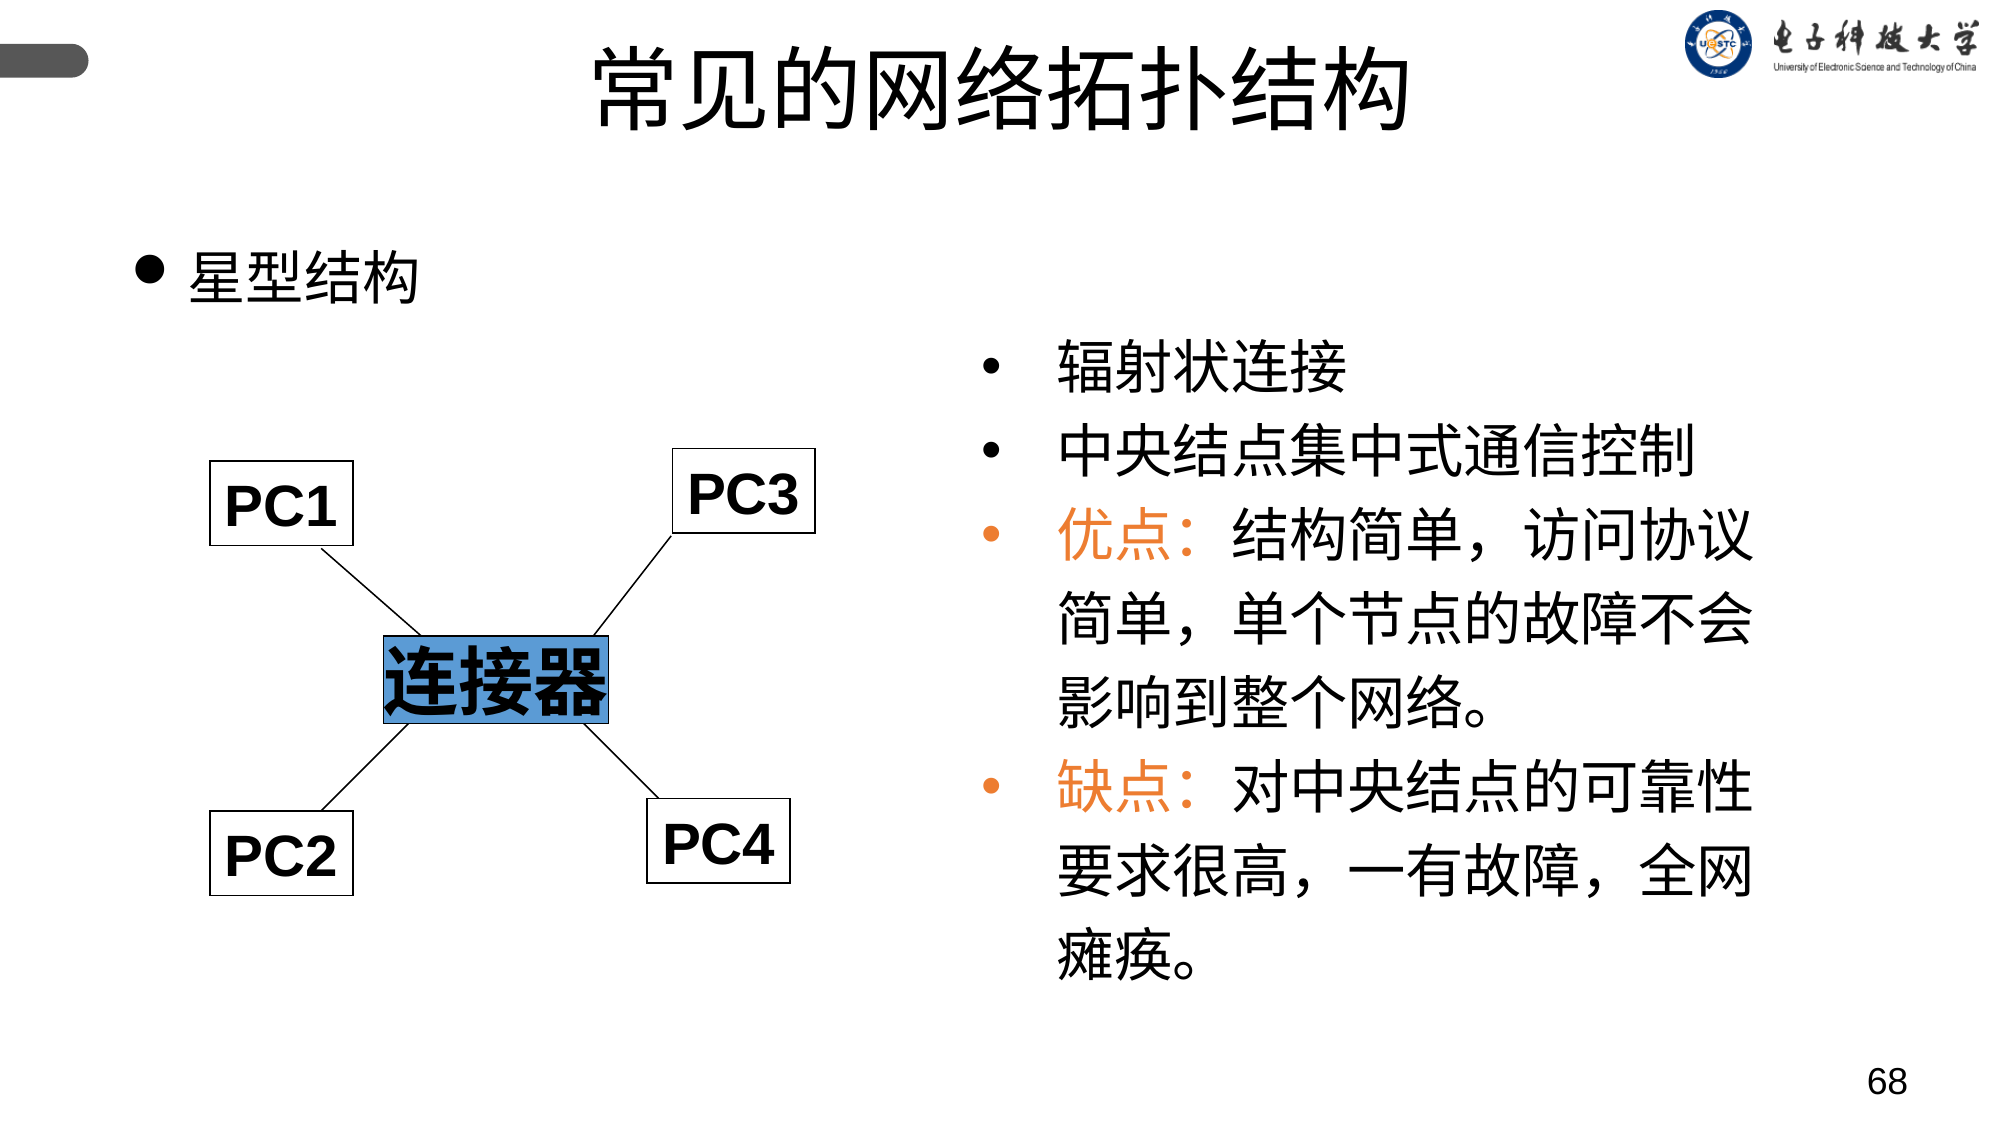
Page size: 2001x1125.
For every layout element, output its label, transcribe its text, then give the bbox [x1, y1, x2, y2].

text_box 辐射状连接 中央结点集中式通信控制 优点：结构简单，访问协议简单，单个节点的故障不会影响到整个网络。 缺点：对中央结点的可靠性要求很高，一有故障，全网瘫痪。 [816, 309, 1817, 1066]
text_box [208, 448, 817, 898]
slide_number 68 [1852, 1050, 2000, 1125]
title 常见的网络拓扑结构 [0, 37, 2000, 225]
picture [1685, 10, 1979, 37]
text_box 星型结构 [116, 212, 1920, 1077]
